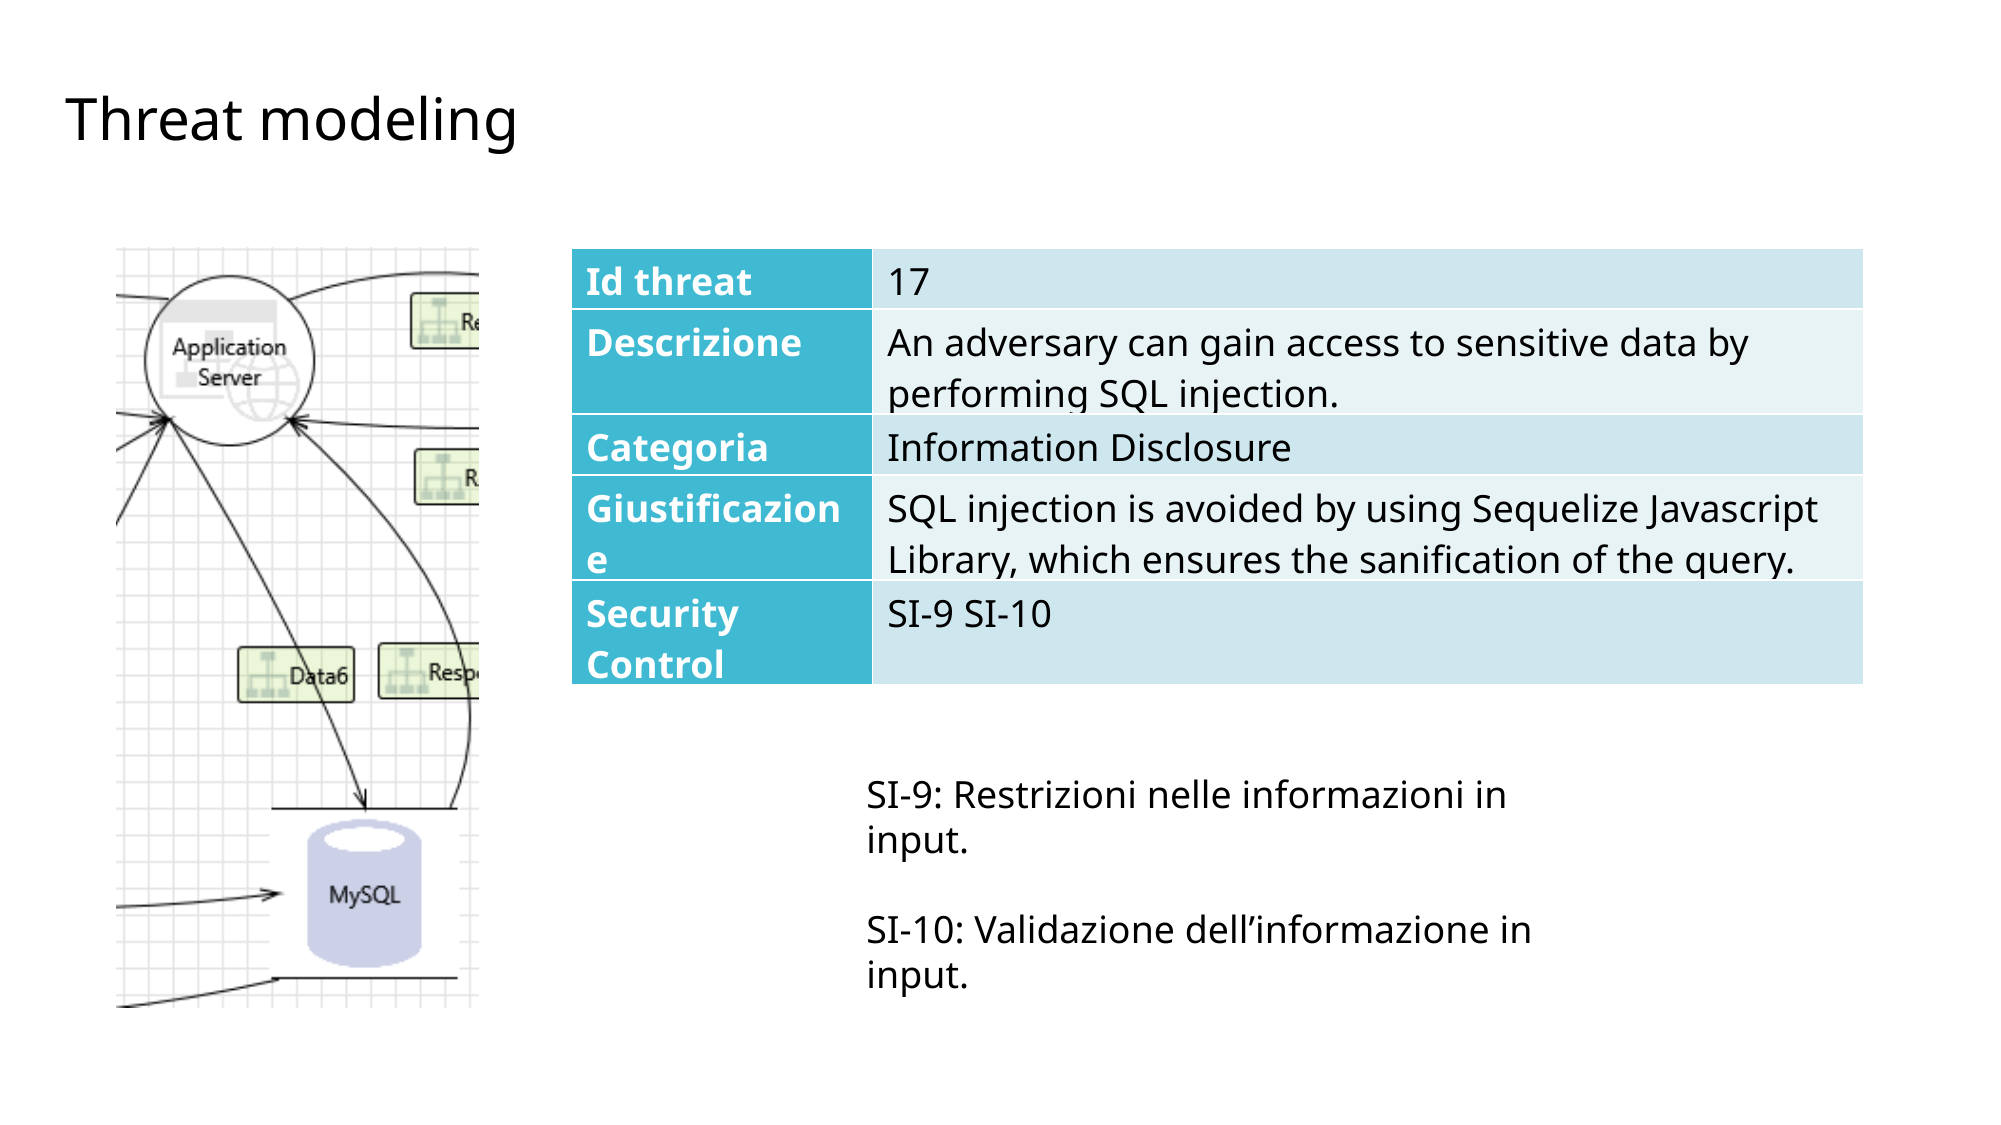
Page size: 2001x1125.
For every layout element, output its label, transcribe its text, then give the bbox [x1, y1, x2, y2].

table_cell SQL injection is avoided by using Sequelize Javascript Library, which ensures the sanification of the query. [873, 476, 1863, 579]
table_cell SI-9 SI-10 [873, 581, 1863, 684]
table_cell Categoria [572, 415, 872, 474]
table_cell Giustificazione [572, 476, 872, 579]
table_cell Security Control [572, 581, 872, 684]
text_box Threat modeling [50, 74, 534, 160]
table_cell Information Disclosure [873, 415, 1863, 474]
table_cell Descrizione [572, 310, 872, 413]
table_header 17 [873, 249, 1863, 308]
table_cell An adversary can gain access to sensitive data by performing SQL injection. [873, 310, 1863, 413]
table_header Id threat [572, 249, 872, 308]
text_box SI-9: Restrizioni nelle informazioni in input. SI-10: Validazione dell’informazione in input. [851, 763, 1634, 1048]
picture [116, 247, 479, 1008]
